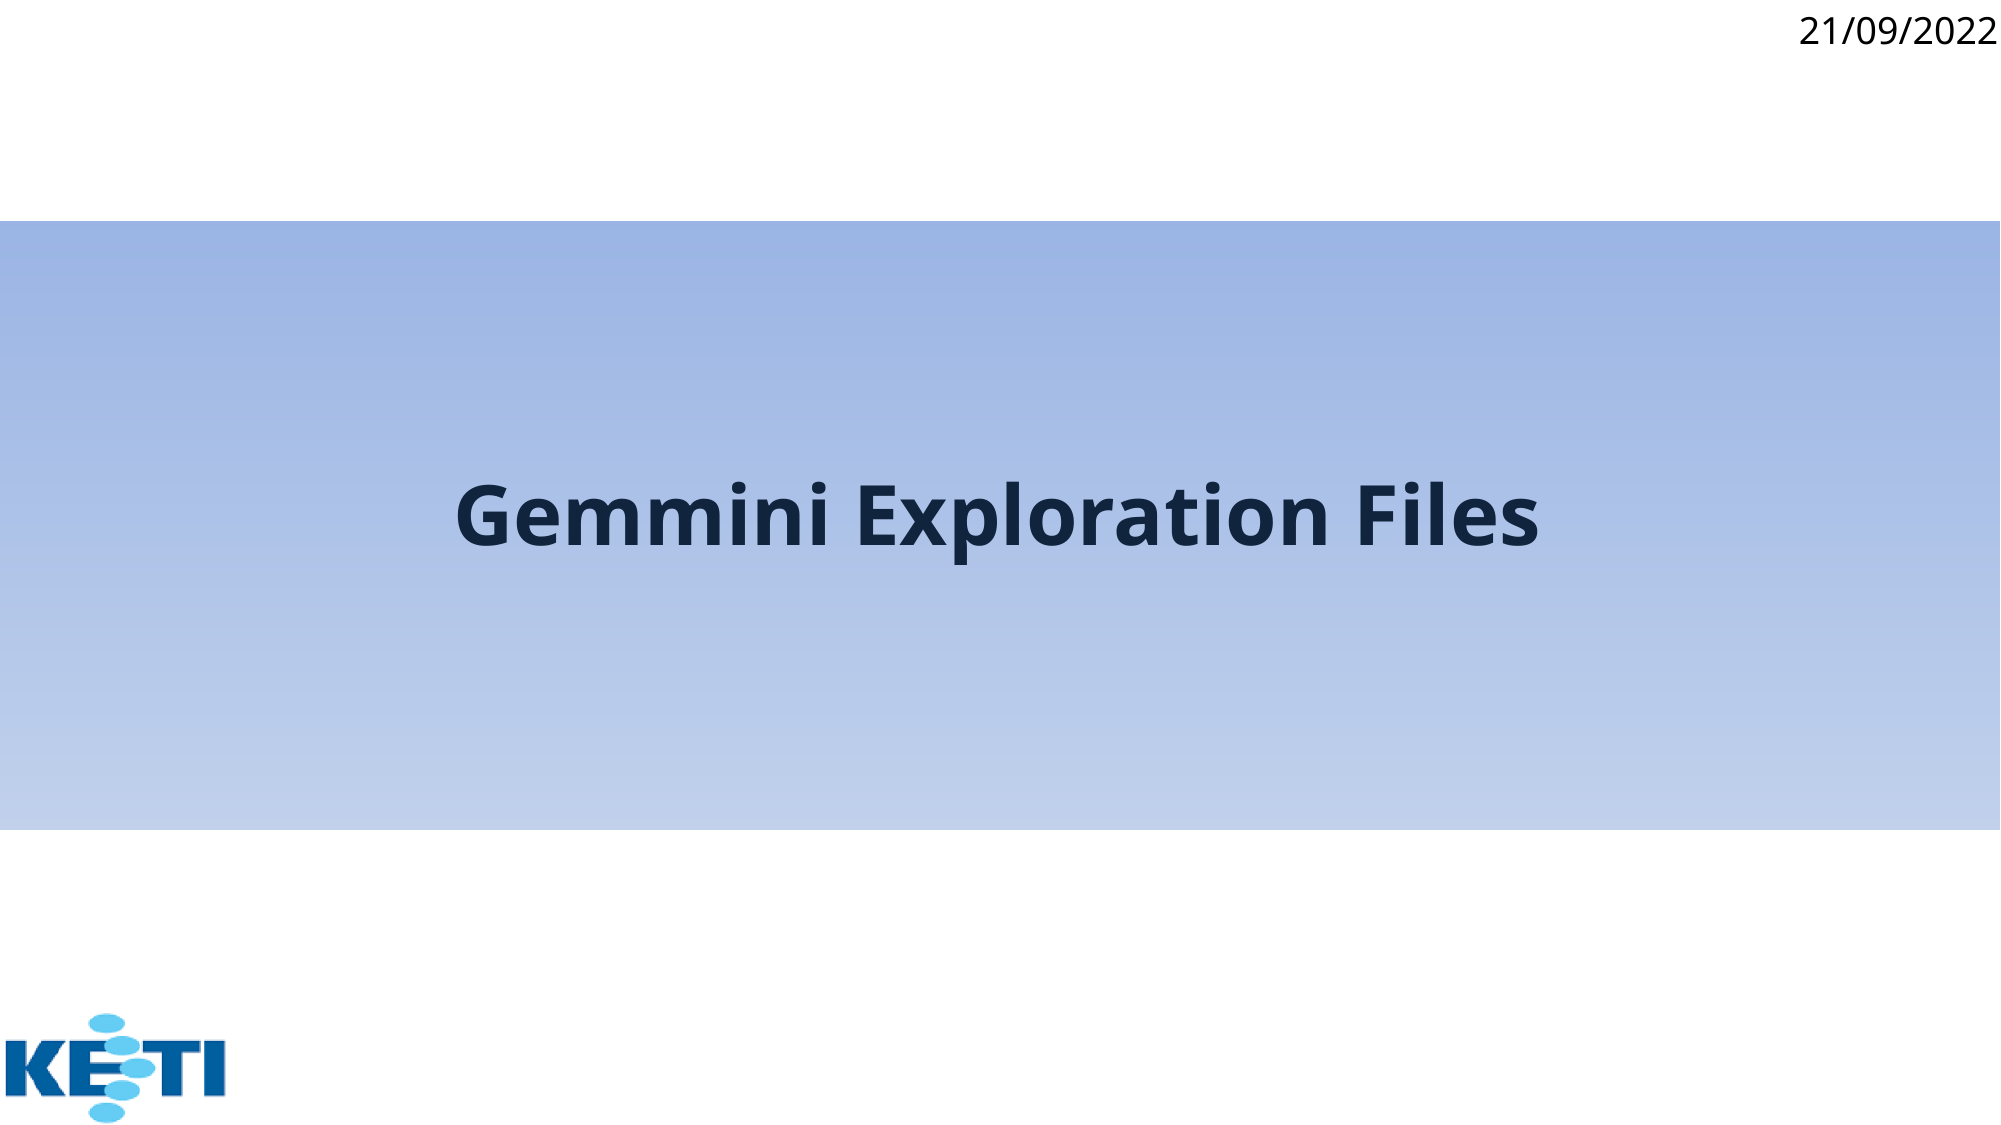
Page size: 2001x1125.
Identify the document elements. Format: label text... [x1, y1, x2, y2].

picture [0, 1008, 233, 1125]
text_box 21/09/2022 [1783, 0, 2000, 60]
title Gemmini Exploration Files [30, 238, 1965, 786]
